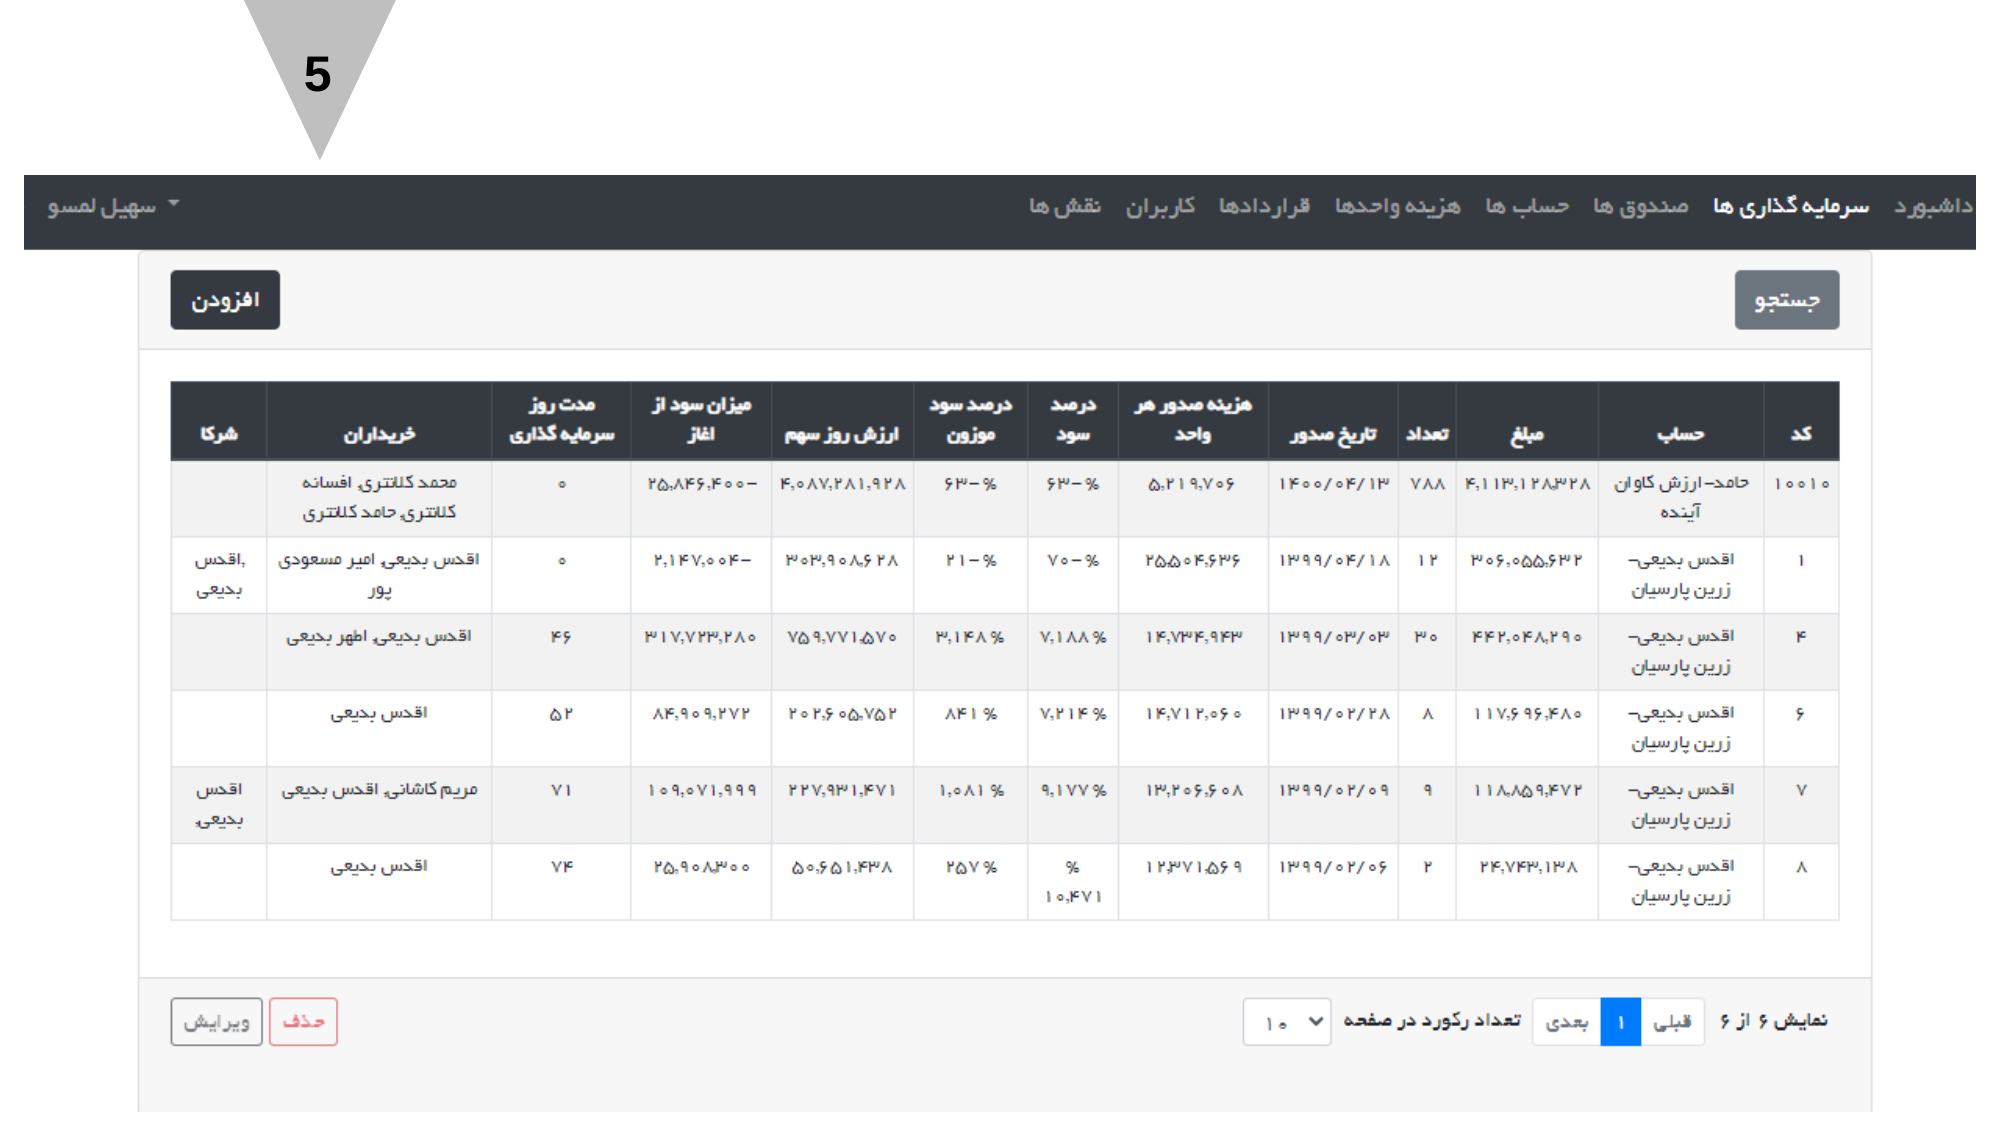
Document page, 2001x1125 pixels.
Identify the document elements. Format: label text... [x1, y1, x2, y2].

text_box 5 [261, 34, 375, 109]
text_box [241, 0, 399, 49]
picture [23, 175, 1976, 1112]
text_box [293, 109, 347, 163]
